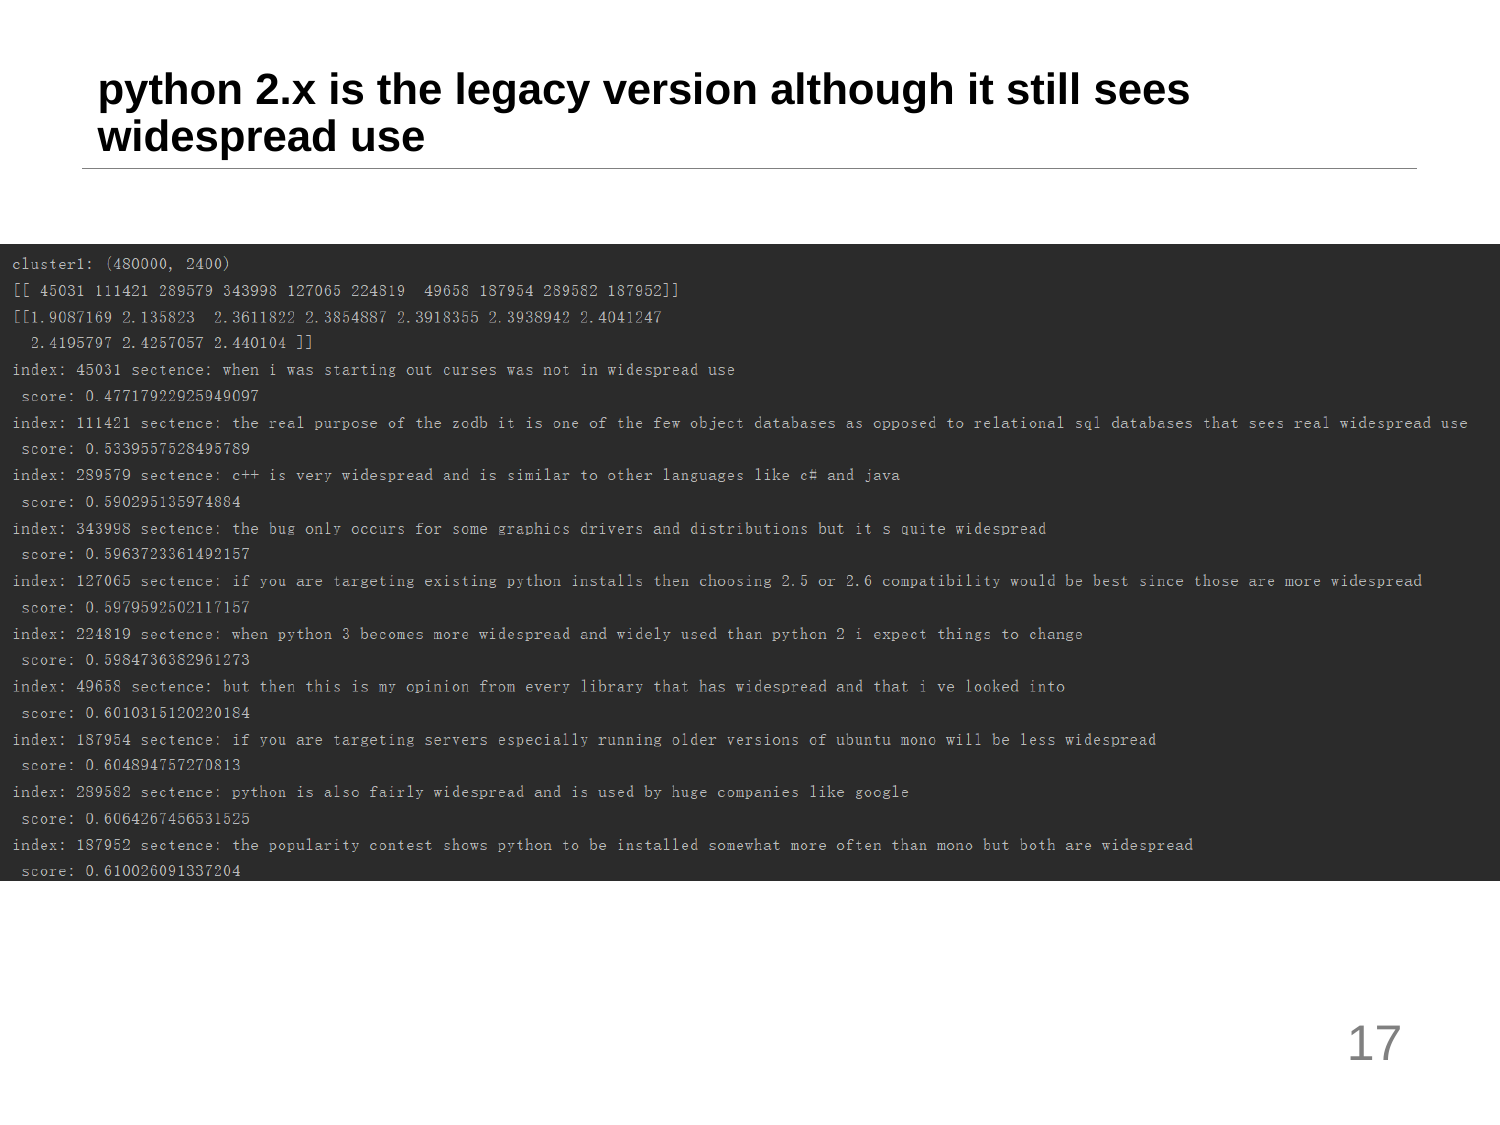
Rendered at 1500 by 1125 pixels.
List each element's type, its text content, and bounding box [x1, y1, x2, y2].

picture [0, 244, 1500, 881]
slide_number 17 [1059, 1023, 1418, 1058]
title python 2.x is the legacy version although it still sees widespread use [82, 0, 1418, 169]
